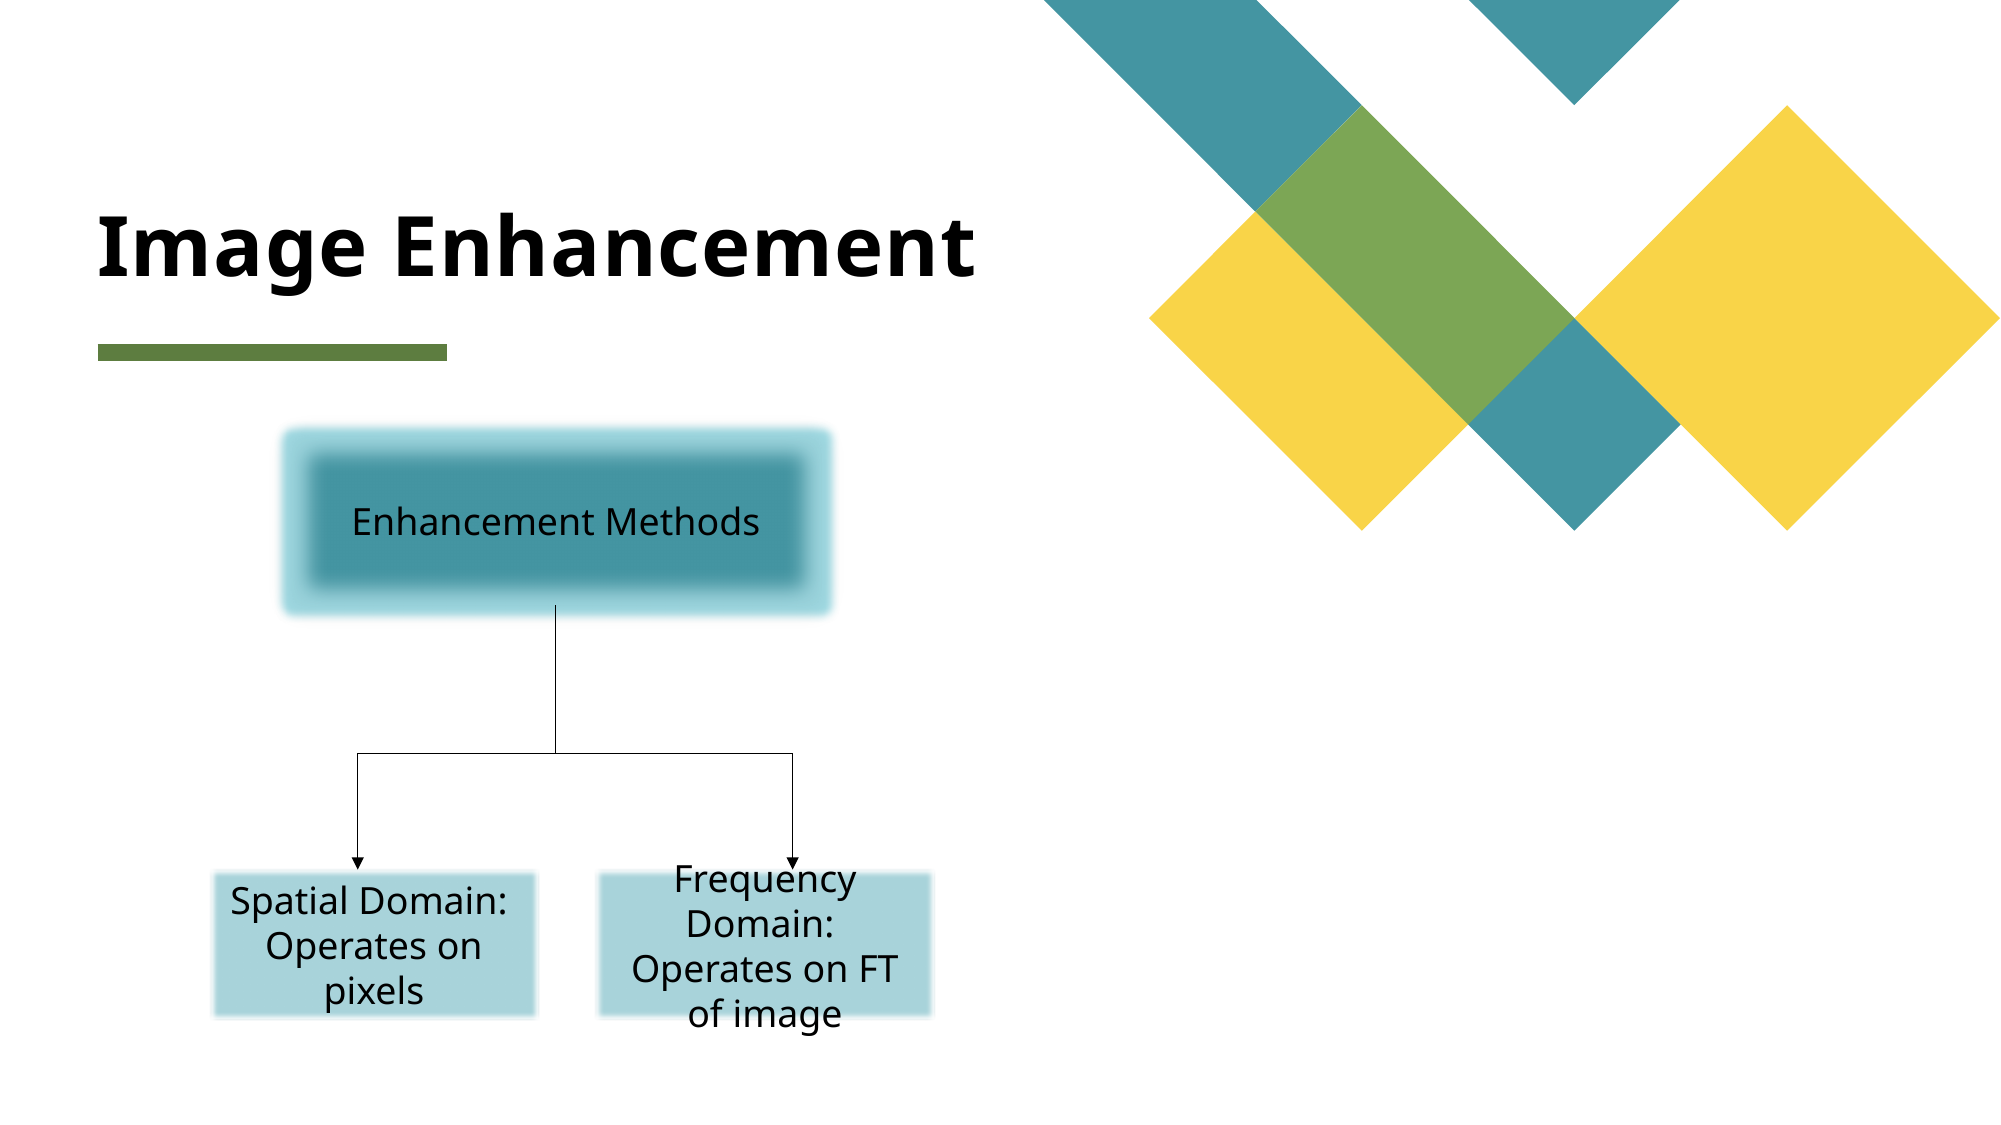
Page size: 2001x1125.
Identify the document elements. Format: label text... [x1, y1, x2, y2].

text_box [324, 638, 542, 837]
text_box Enhancement Methods [325, 470, 788, 572]
title Image Enhancement [97, 31, 1174, 293]
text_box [542, 619, 807, 856]
text_box Spatial Domain: Operates on pixels [218, 877, 531, 1012]
text_box Frequency Domain: Operates on FT of image [604, 878, 927, 1012]
